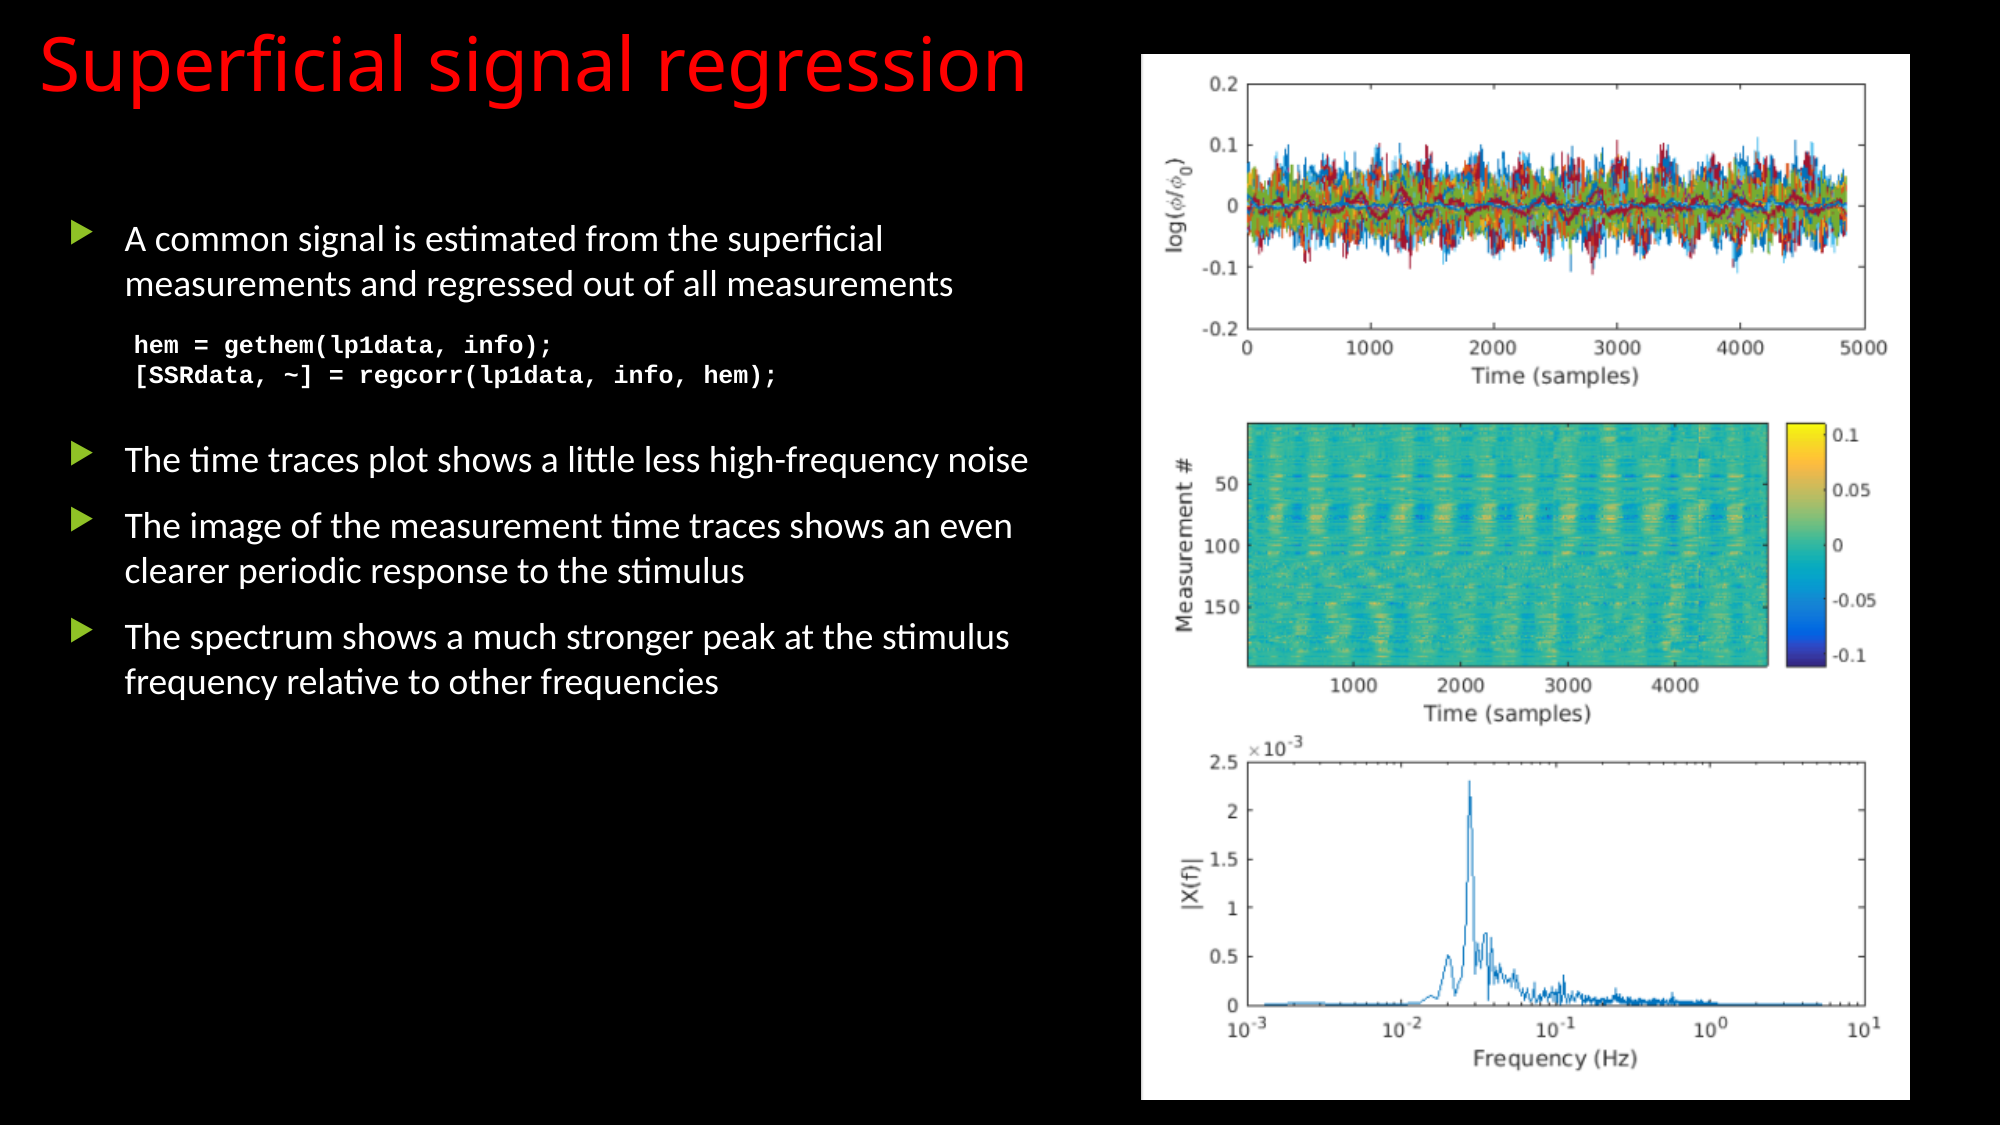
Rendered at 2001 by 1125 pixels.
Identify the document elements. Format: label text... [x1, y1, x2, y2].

list A common signal is estimated from the superficial measurements and regressed out of all measurements hem = gethem(lp1data, info); [SSRdata, ~] = regcorr(lp1data, info, hem); The time traces plot shows a little less high-frequency noise The image of the measurement time traces shows an even clearer periodic response to the stimulus The spectrum shows a much stronger peak at the stimulus frequency relative to other frequencies [53, 206, 1059, 1108]
title Superficial signal regression [24, 9, 1913, 226]
picture [1140, 53, 1911, 1100]
